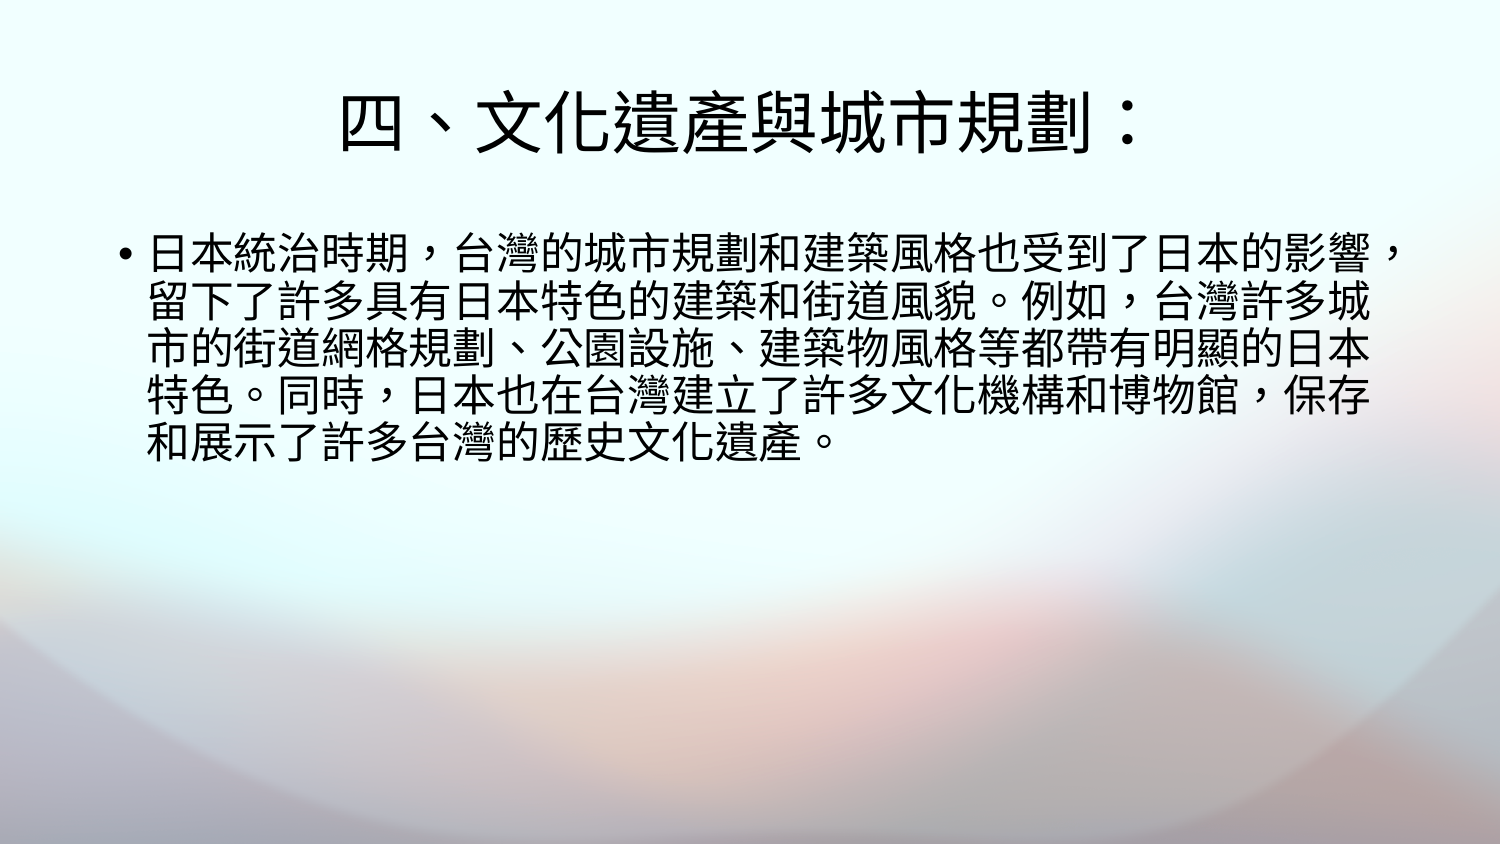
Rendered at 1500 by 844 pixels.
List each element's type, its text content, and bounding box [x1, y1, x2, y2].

title 四、文化遺產與城市規劃： [103, 44, 1397, 208]
list 日本統治時期，台灣的城市規劃和建築風格也受到了日本的影響，留下了許多具有日本特色的建築和街道風貌。例如，台灣許多城市的街道網格規劃、公園設施、建築物風格等都帶有明顯的日本特色。同時，日本也在台灣建立了許多文化機構和博物館，保存和展示了許多台灣的歷史文化遺產。 [103, 224, 1397, 760]
picture [0, 0, 1500, 844]
